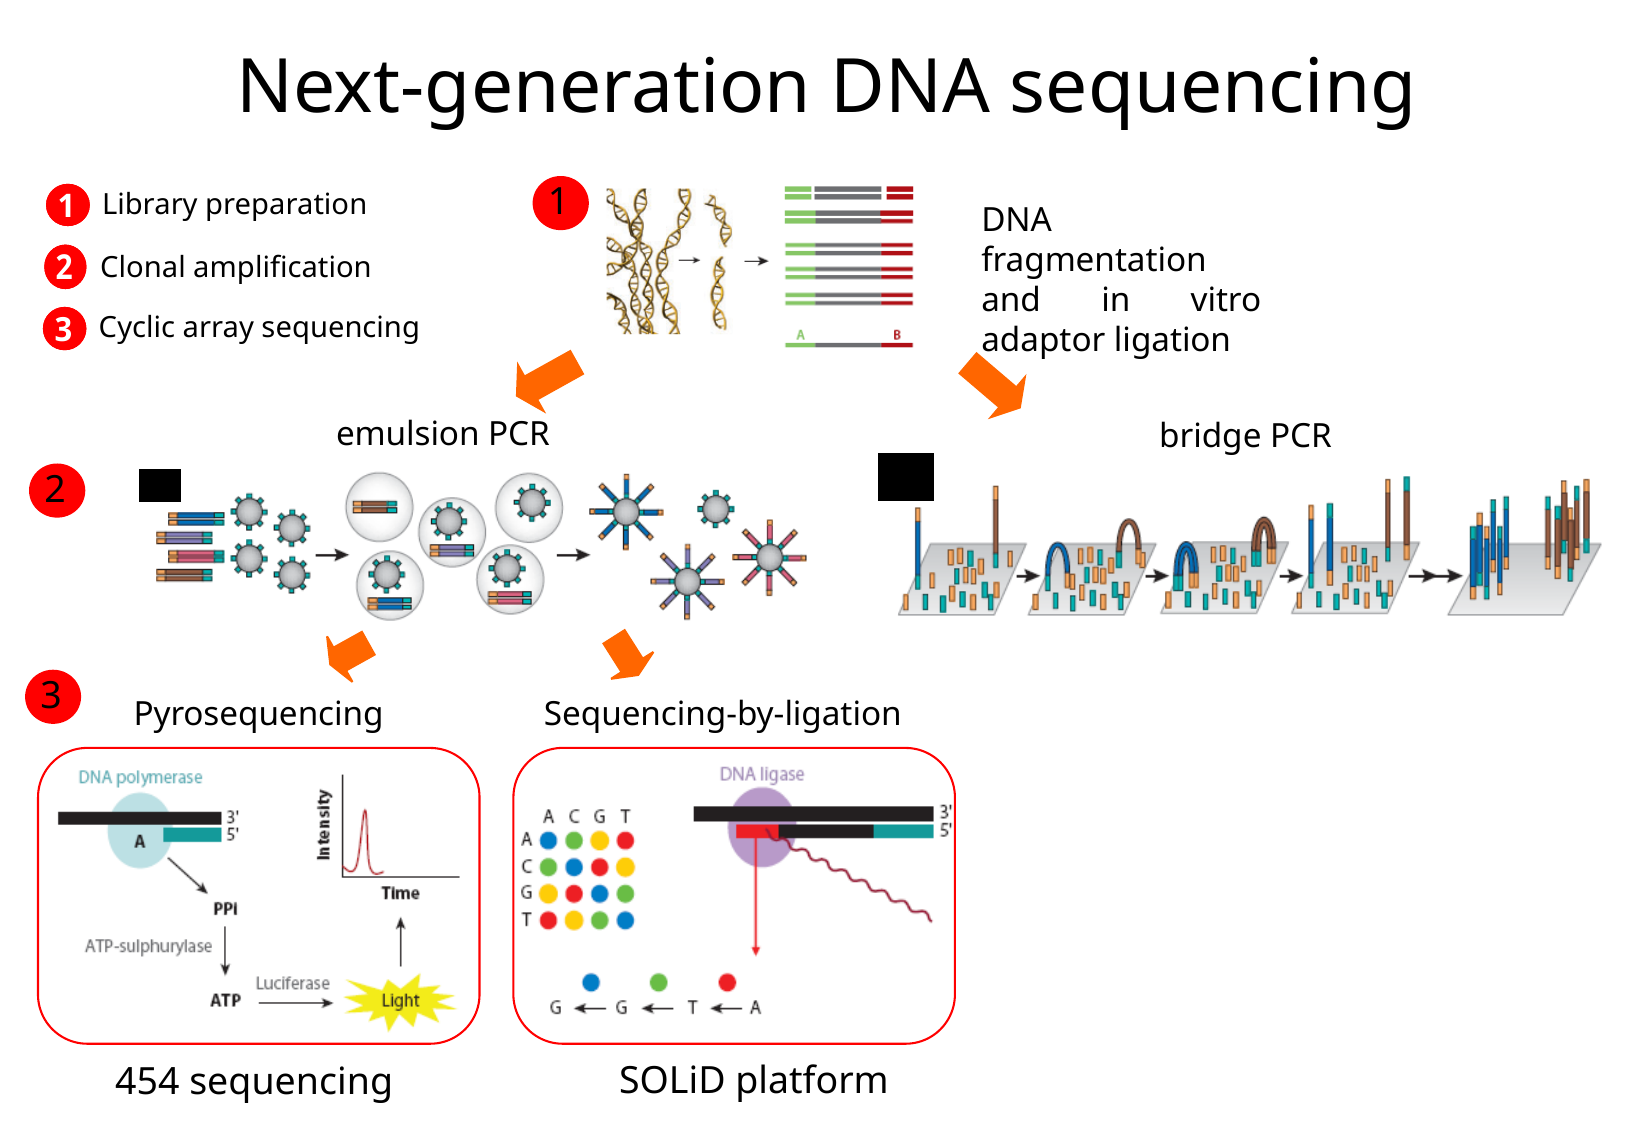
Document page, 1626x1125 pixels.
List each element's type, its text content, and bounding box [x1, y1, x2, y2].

text_box [54, 747, 463, 760]
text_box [532, 169, 589, 231]
picture [43, 239, 89, 296]
text_box 454 sequencing [81, 1061, 428, 1110]
picture [42, 301, 89, 356]
text_box Sequencing-by-ligation [521, 684, 925, 739]
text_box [878, 453, 1611, 635]
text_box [140, 452, 821, 626]
picture [49, 761, 473, 1053]
text_box [37, 773, 44, 1019]
text_box Cyclic array sequencing [91, 301, 436, 351]
text_box Pyrosequencing [103, 684, 414, 739]
text_box [516, 351, 583, 411]
picture [500, 752, 965, 1042]
text_box Next-generation DNA sequencing [28, 20, 1625, 144]
text_box bridge PCR [1090, 407, 1401, 452]
text_box emulsion PCR [288, 405, 598, 451]
text_box SOLiD platform [599, 1051, 909, 1109]
text_box [603, 633, 654, 679]
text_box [25, 663, 81, 725]
text_box [327, 633, 375, 682]
text_box Clonal amplification [92, 240, 387, 291]
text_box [29, 456, 85, 519]
picture [595, 170, 926, 354]
text_box [0, 937, 1625, 1125]
text_box [959, 353, 1025, 418]
text_box DNA fragmentation and in vitro adaptor ligation [966, 190, 1277, 365]
text_box Library preparation [92, 178, 383, 228]
text_box [545, 747, 923, 751]
picture [45, 178, 92, 232]
